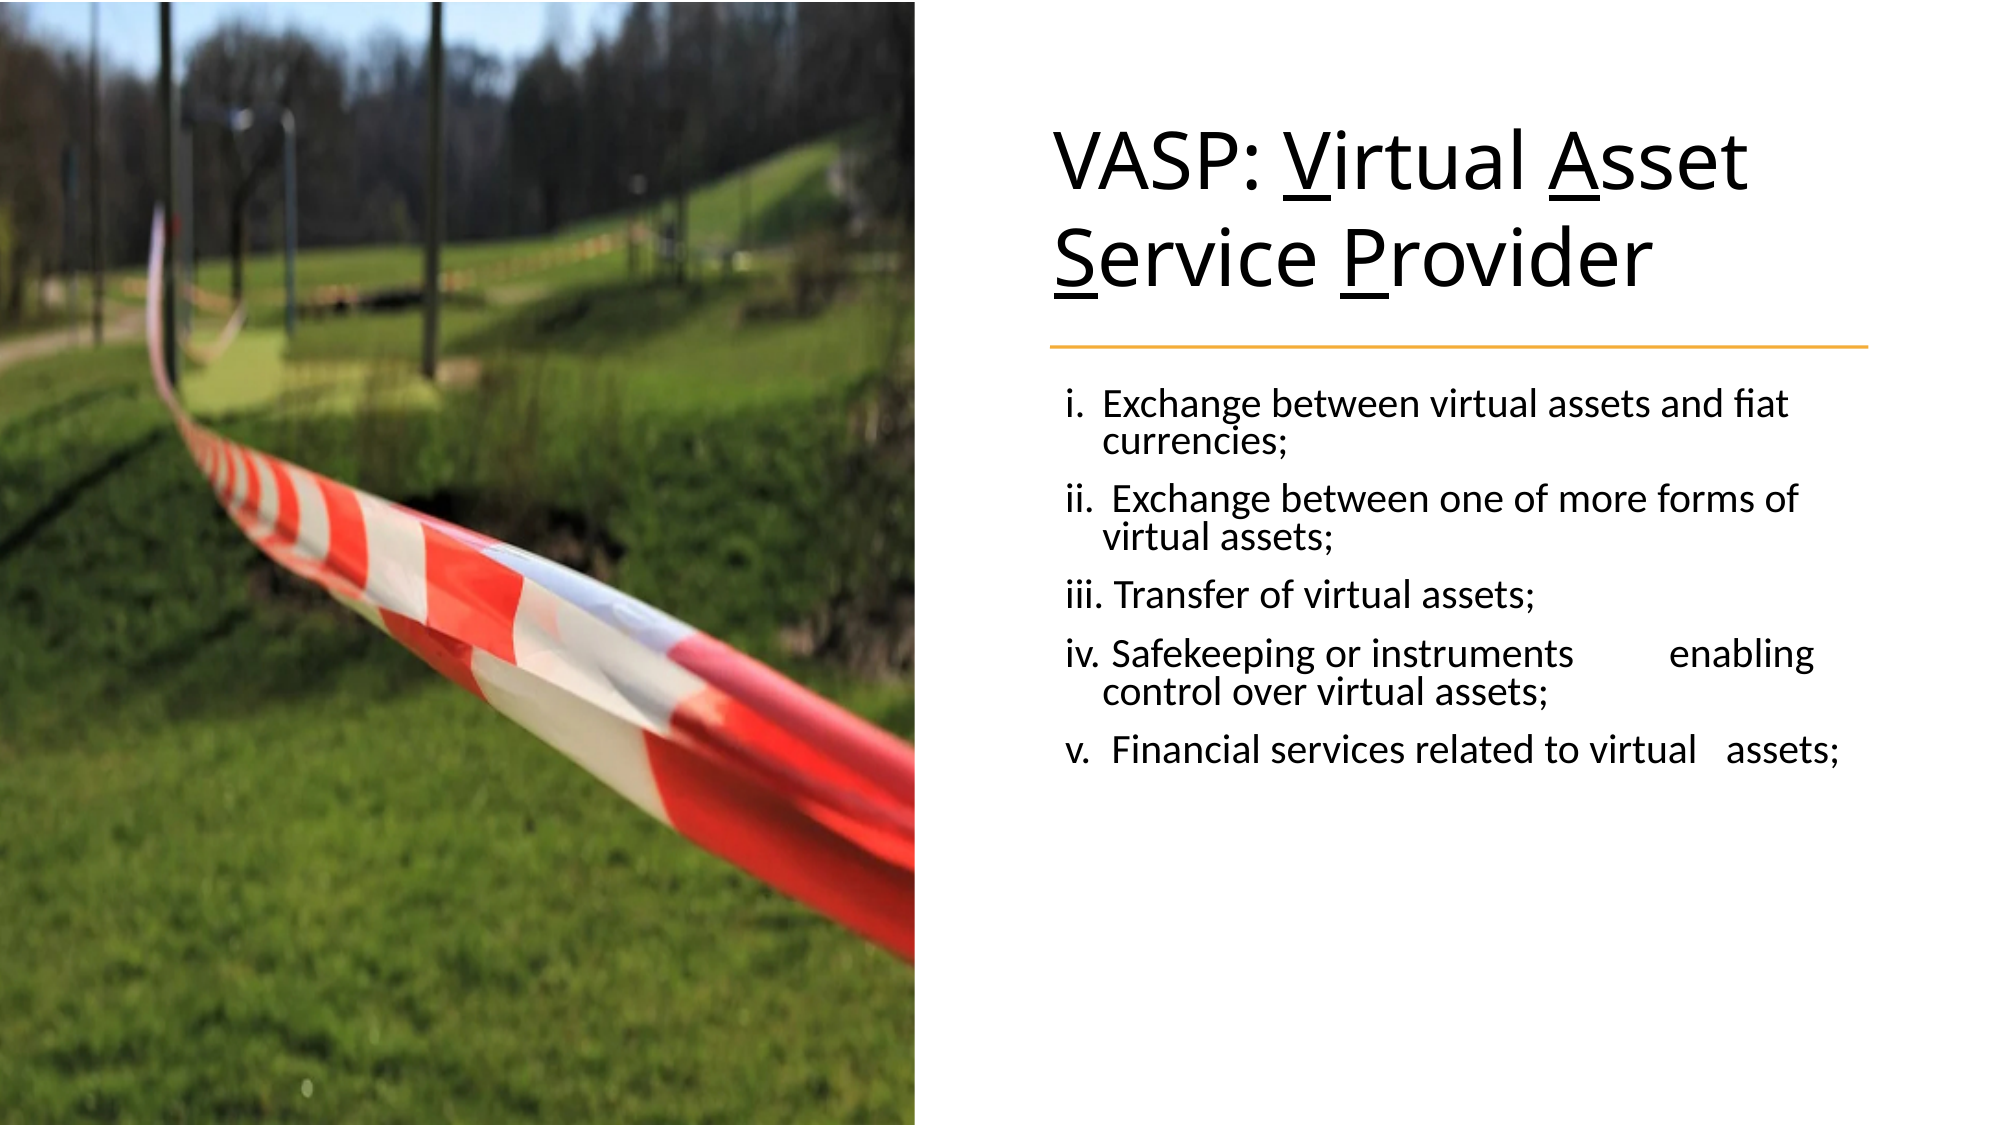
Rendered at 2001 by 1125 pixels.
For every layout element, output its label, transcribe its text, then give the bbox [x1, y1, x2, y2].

text_box VASP: Virtual Asset Service Provider [1038, 103, 1875, 314]
text_box Exchange between virtual assets and fiat currencies; Exchange between one of more forms of virtual assets; Transfer of virtual assets; Safekeeping or instruments enabling control over virtual assets; Financial services related to virtual assets; [1049, 379, 1879, 1021]
picture [0, 1, 915, 1125]
